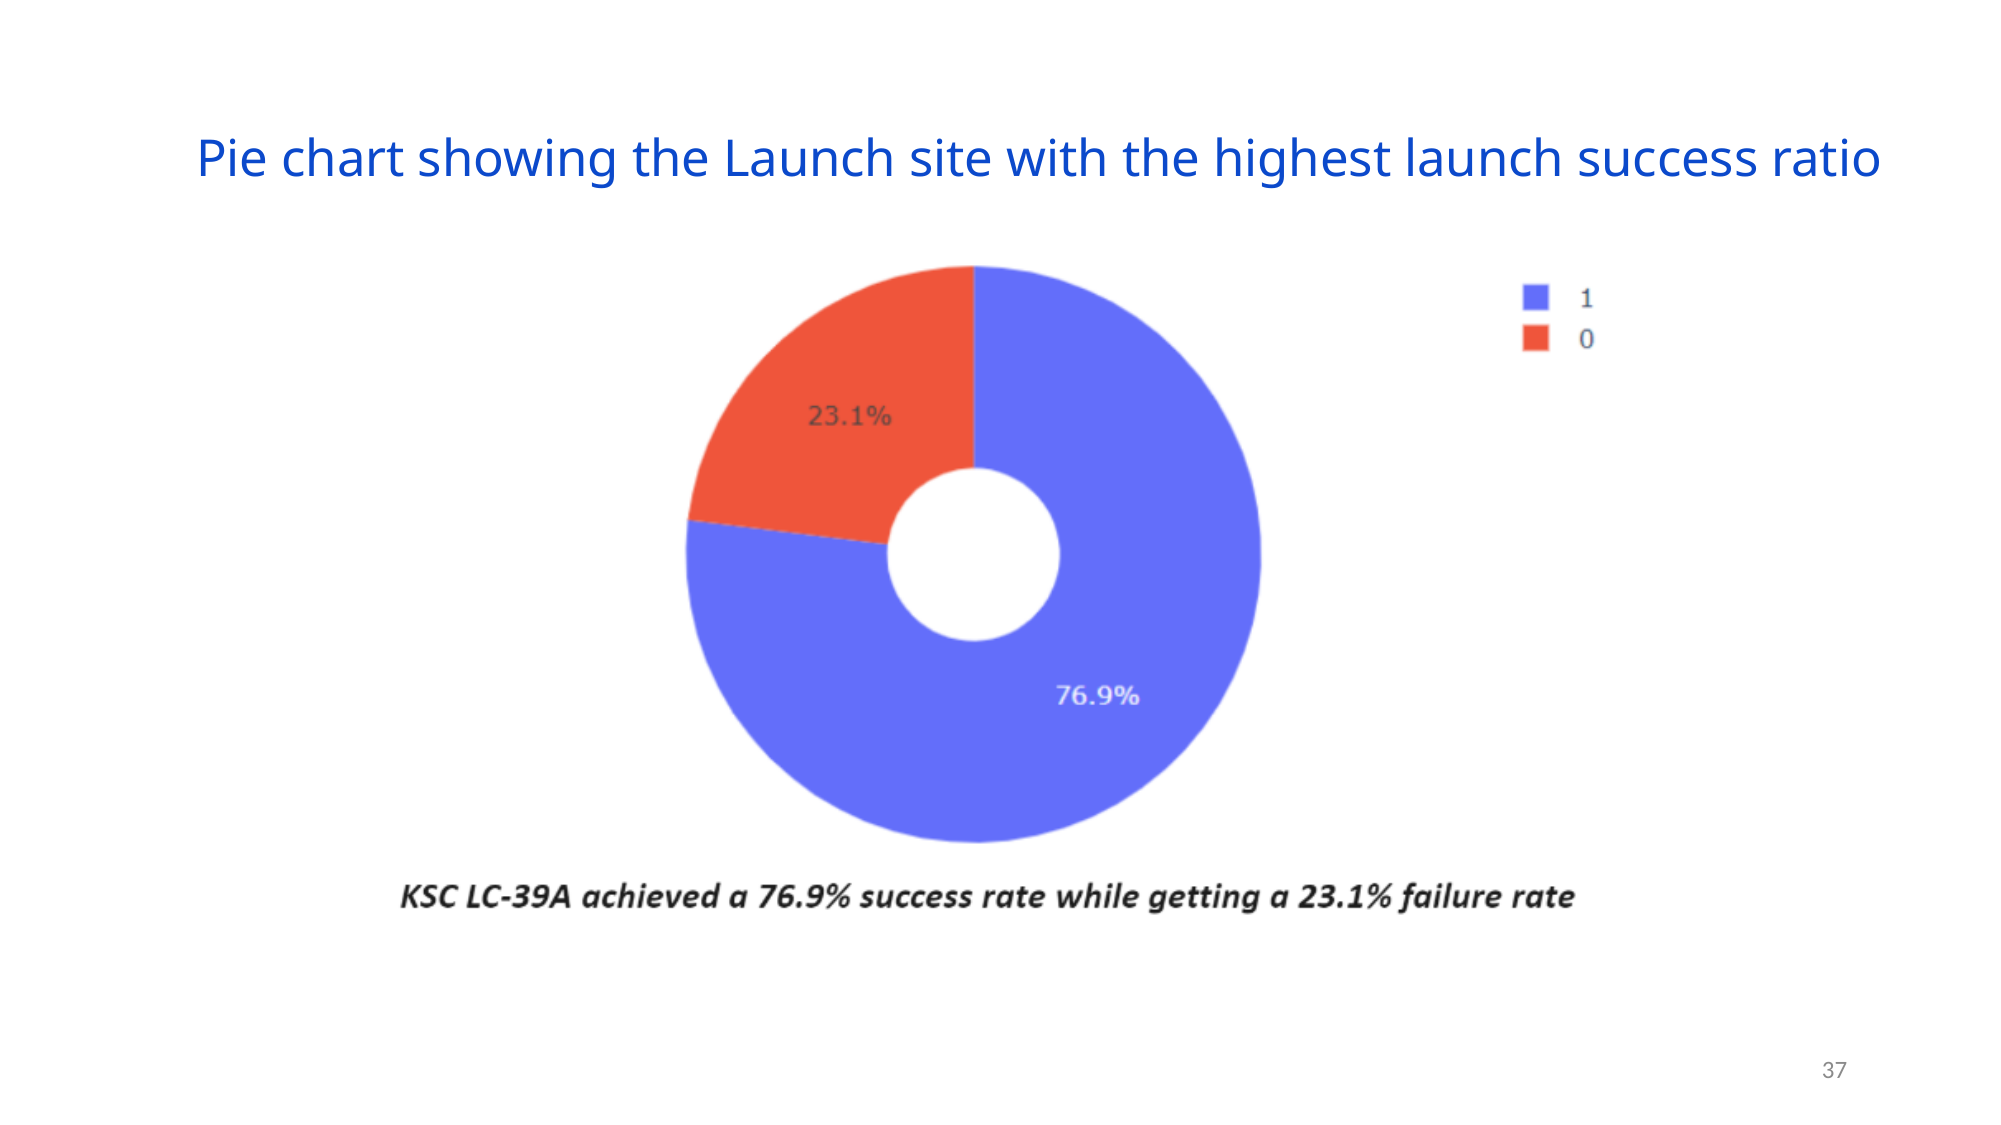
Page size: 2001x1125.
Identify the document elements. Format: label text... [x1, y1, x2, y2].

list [348, 203, 1627, 933]
slide_number 37 [1412, 1042, 1863, 1103]
text_box Pie chart showing the Launch site with the highest launch success ratio [181, 119, 1900, 204]
